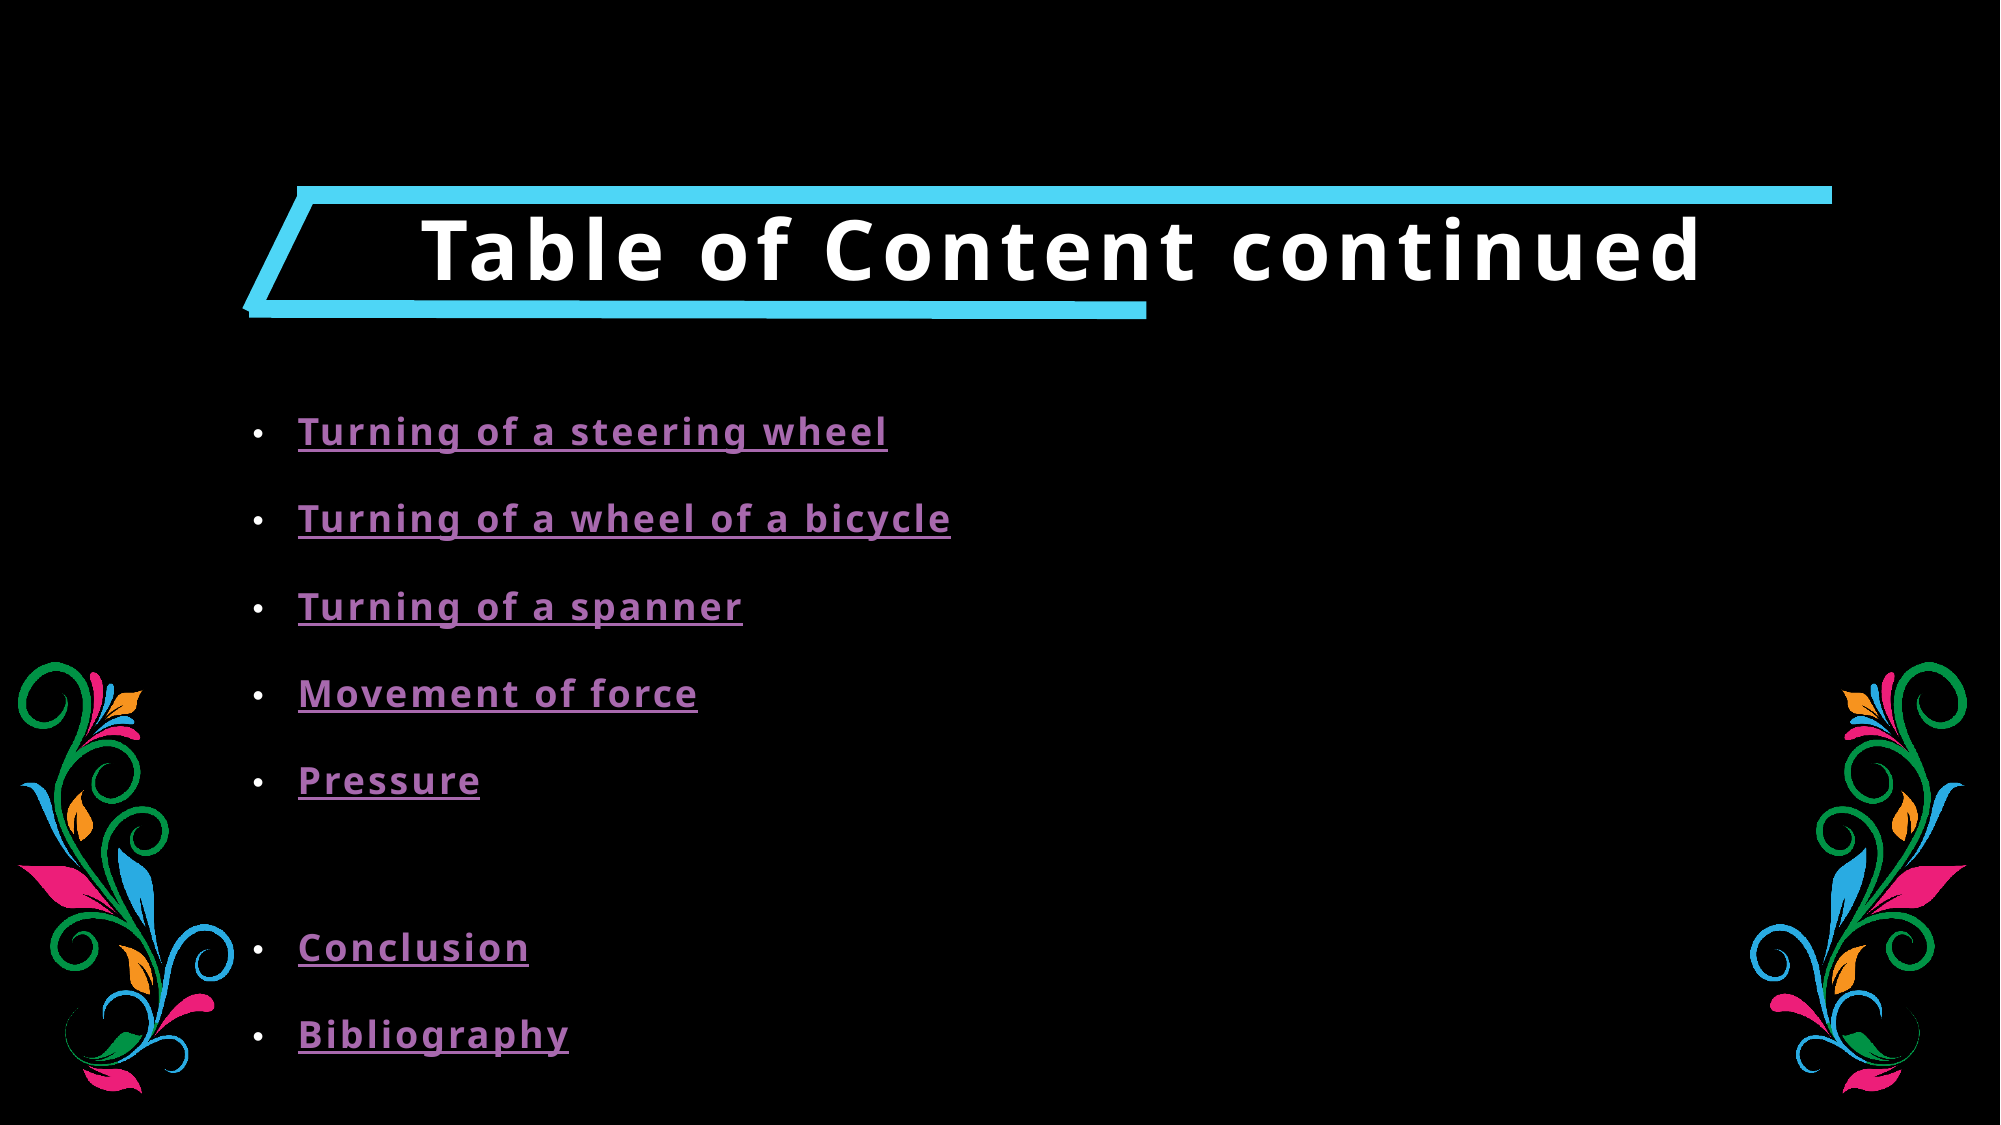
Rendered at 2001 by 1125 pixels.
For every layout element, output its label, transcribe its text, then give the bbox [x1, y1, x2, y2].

picture [1749, 662, 1968, 1095]
title Table of Content continued [234, 171, 1750, 313]
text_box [250, 194, 308, 308]
list Turning of a steering wheel Turning of a wheel of a bicycle Turning of a spanner Movement of force Pressure Conclusion Bibliography [234, 375, 1750, 1000]
picture [16, 662, 234, 1095]
